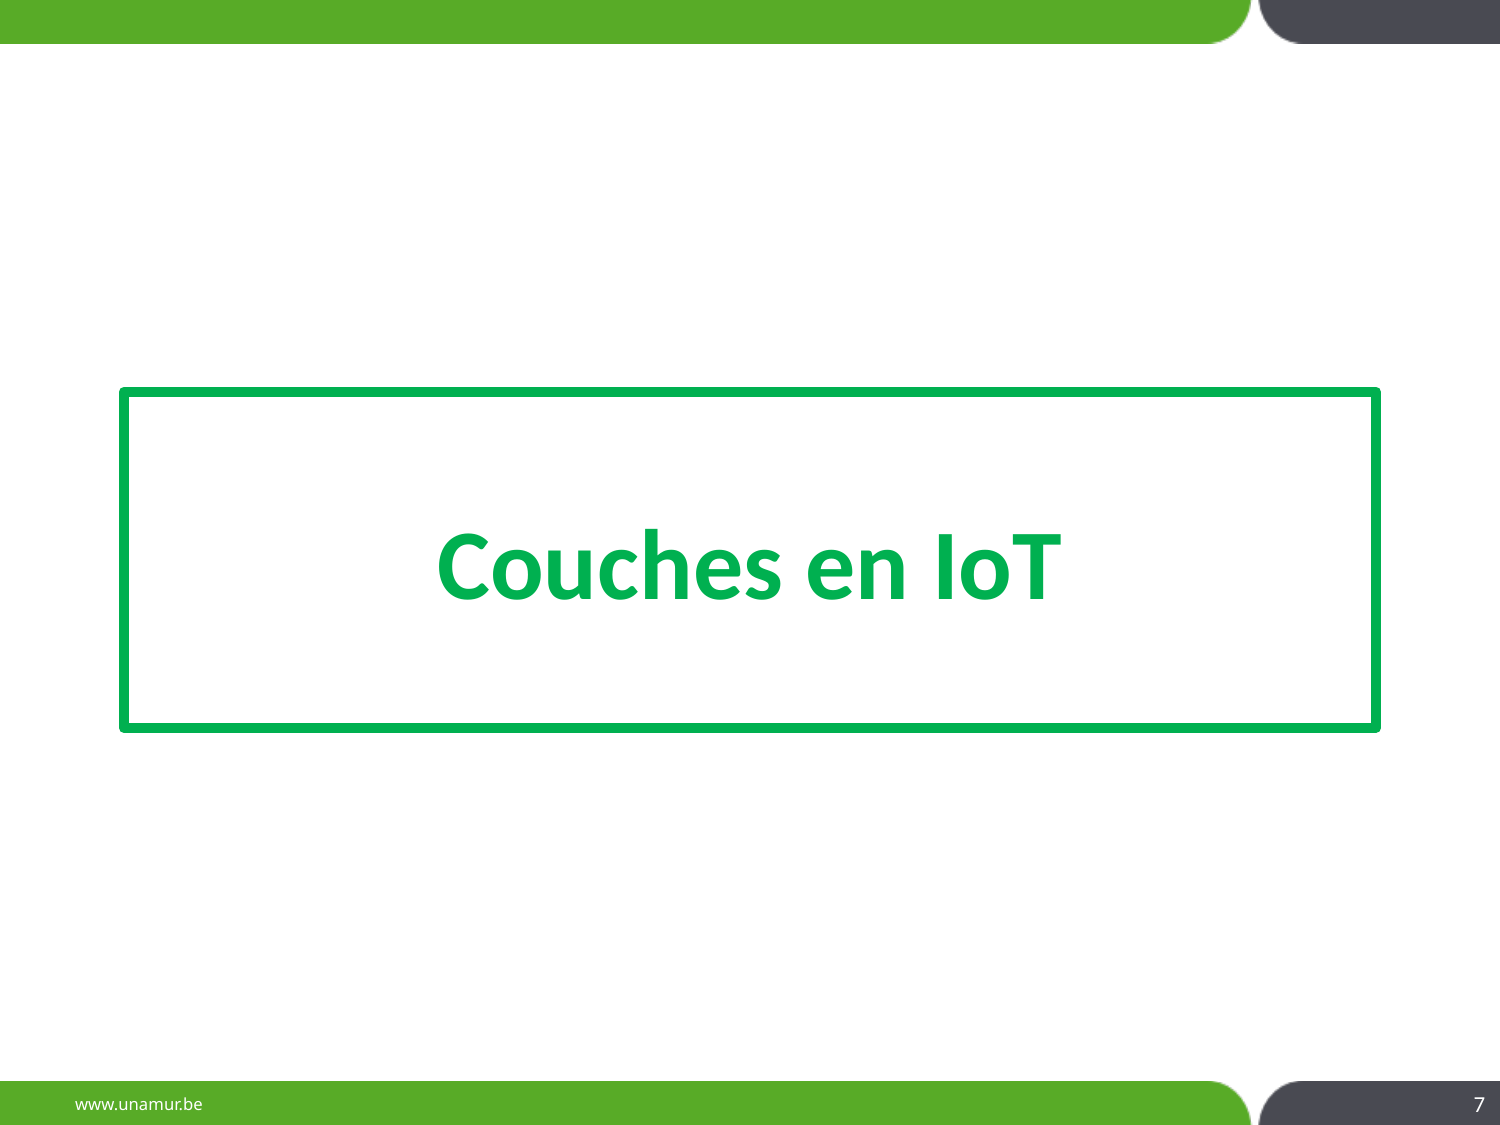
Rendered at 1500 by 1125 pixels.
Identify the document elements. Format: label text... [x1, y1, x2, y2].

slide_number 7 [1267, 1081, 1500, 1125]
title Couches en IoT [119, 387, 1381, 733]
